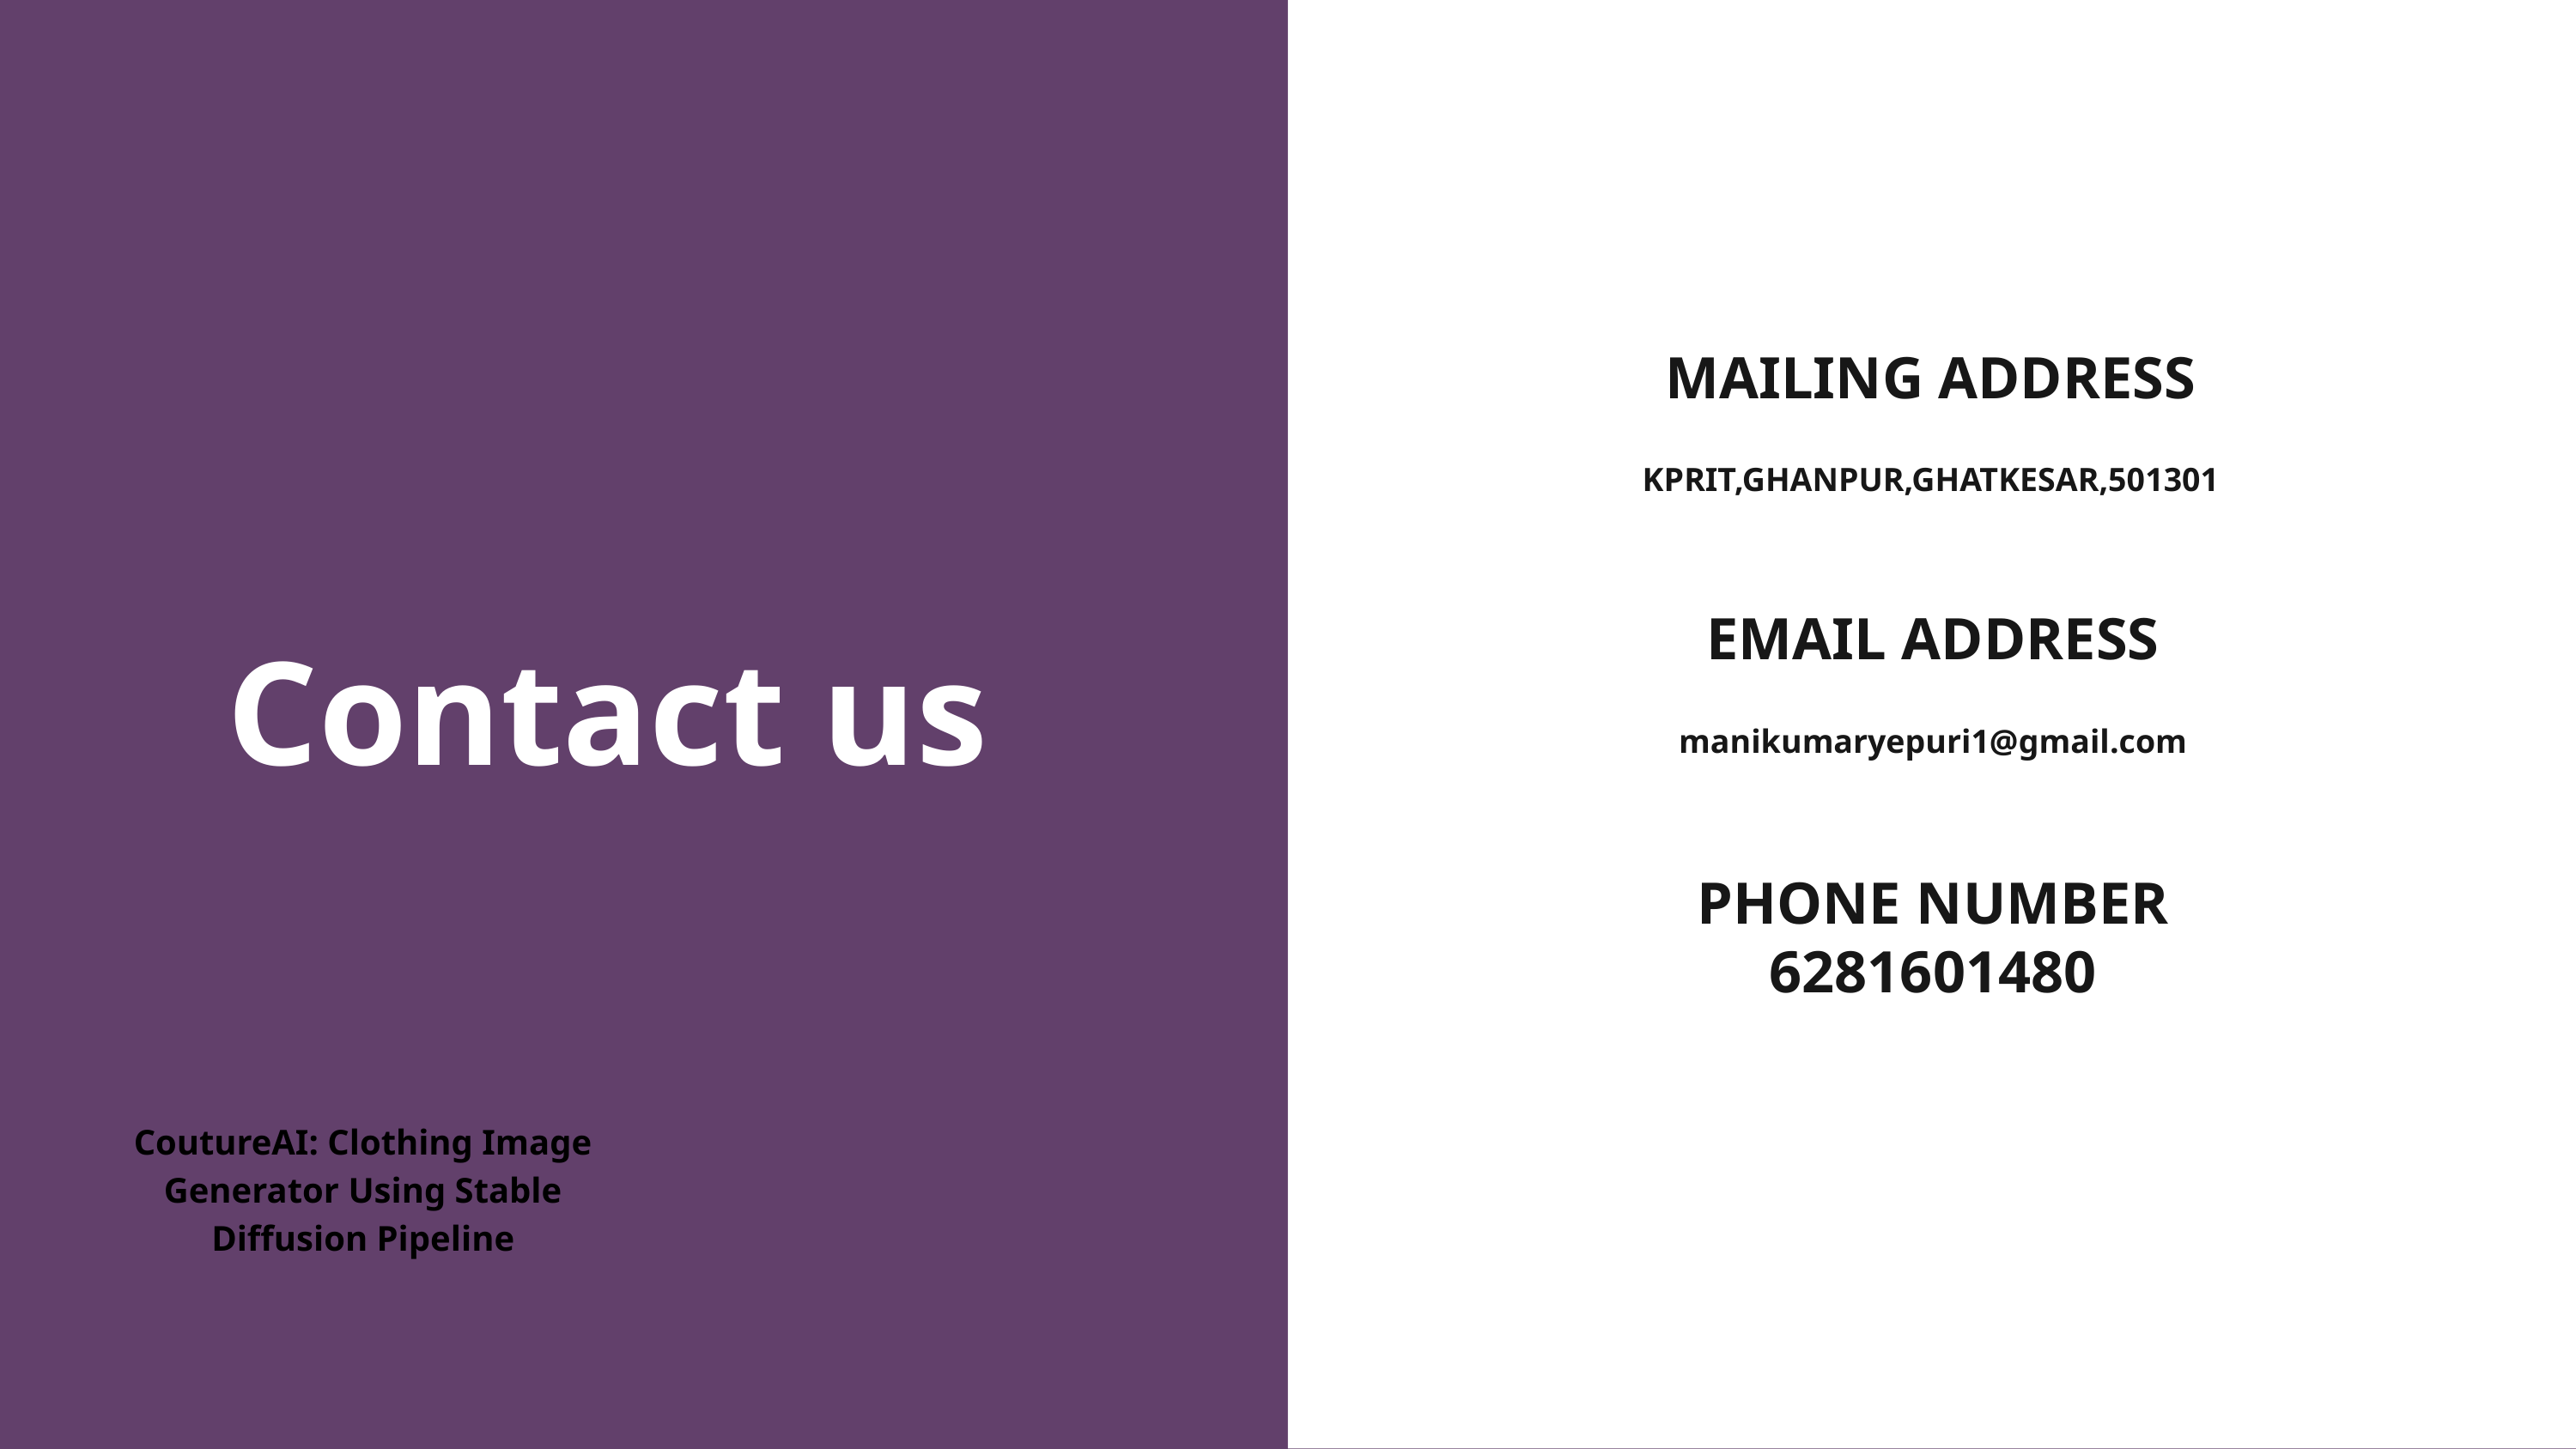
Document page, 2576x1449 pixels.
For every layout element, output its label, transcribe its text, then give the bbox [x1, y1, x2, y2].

text_box CoutureAI: Clothing Image Generator Using Stable Diffusion Pipeline [118, 1113, 608, 1258]
text_box Contact us [144, 653, 1071, 795]
text_box [1287, 0, 2576, 1449]
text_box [1518, 341, 2346, 1088]
